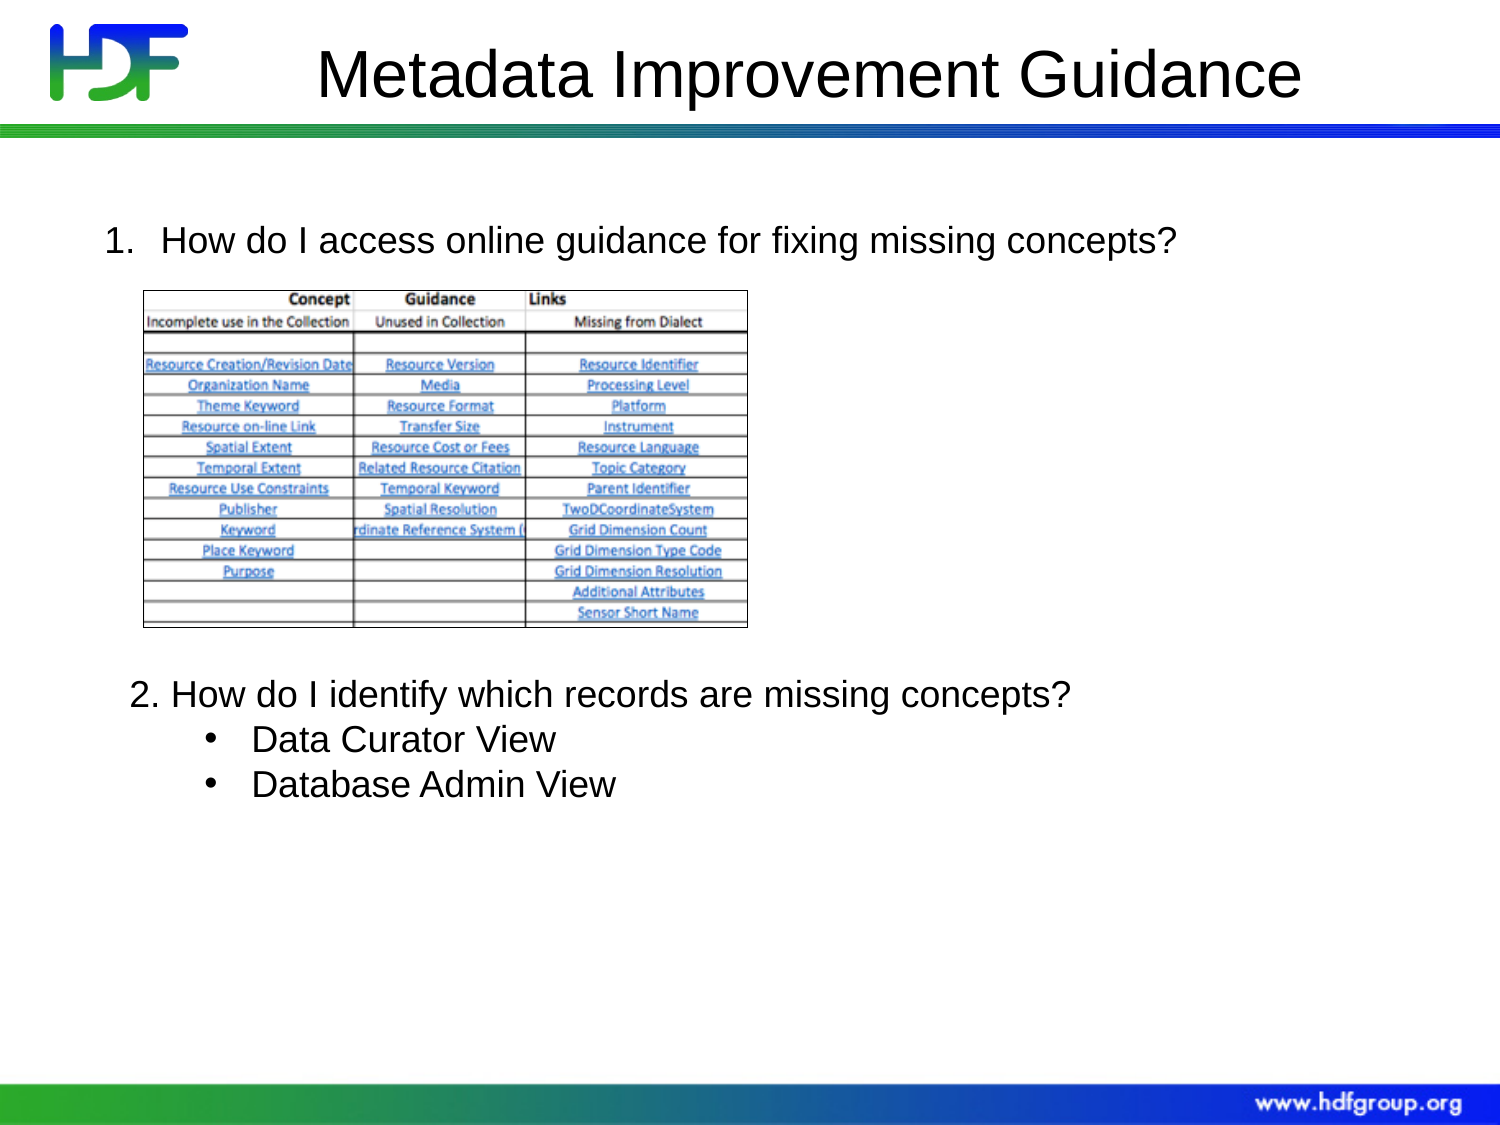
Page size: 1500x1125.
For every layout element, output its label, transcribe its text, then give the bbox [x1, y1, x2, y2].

picture [0, 0, 1500, 1125]
title Metadata Improvement Guidance [135, 8, 1486, 134]
text_box 2. How do I identify which records are missing concepts? Data Curator View Database Admin View [114, 662, 1417, 813]
text_box How do I access online guidance for fixing missing concepts? [89, 208, 1392, 268]
